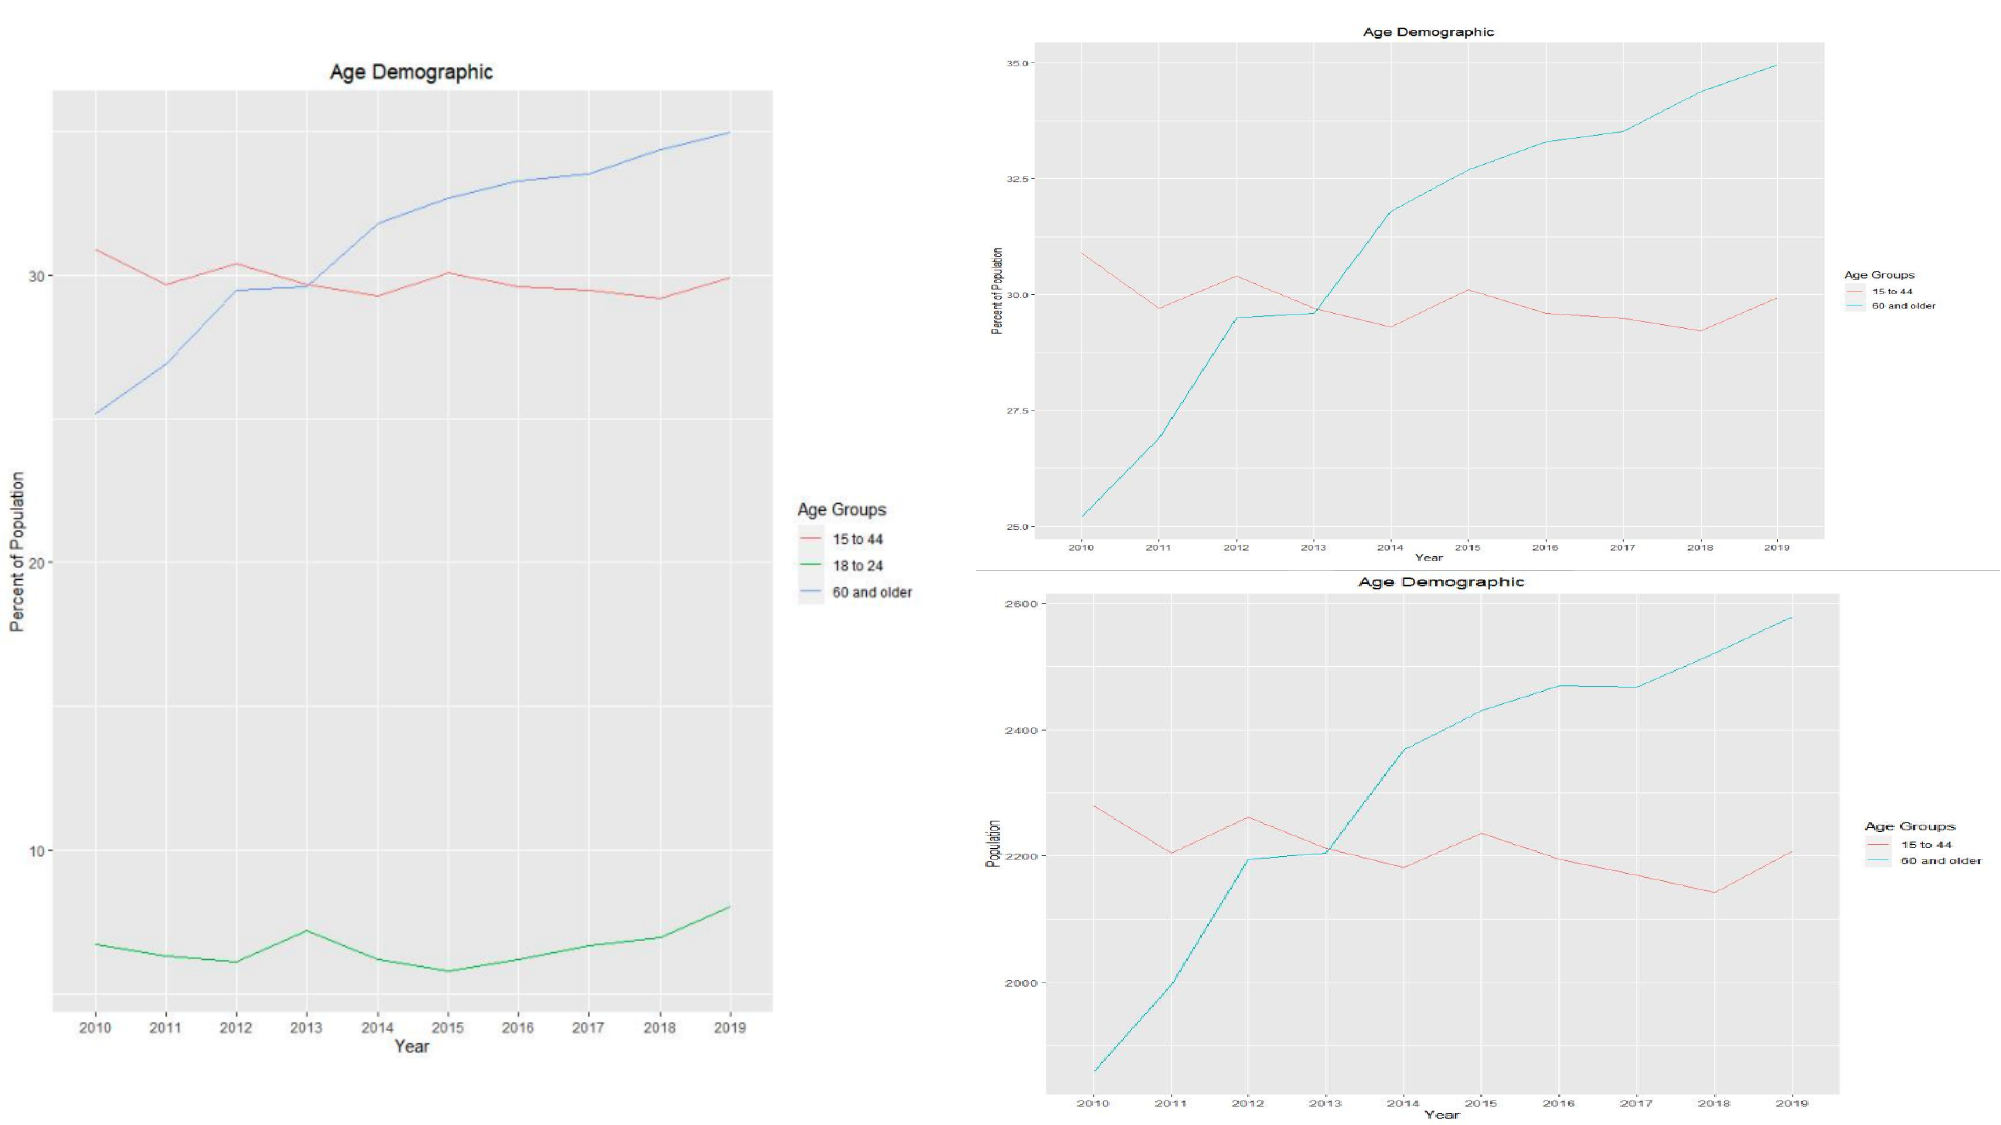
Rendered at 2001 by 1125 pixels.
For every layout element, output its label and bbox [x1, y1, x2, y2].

picture [976, 570, 2000, 1125]
picture [0, 61, 924, 1064]
list [986, 22, 1948, 563]
